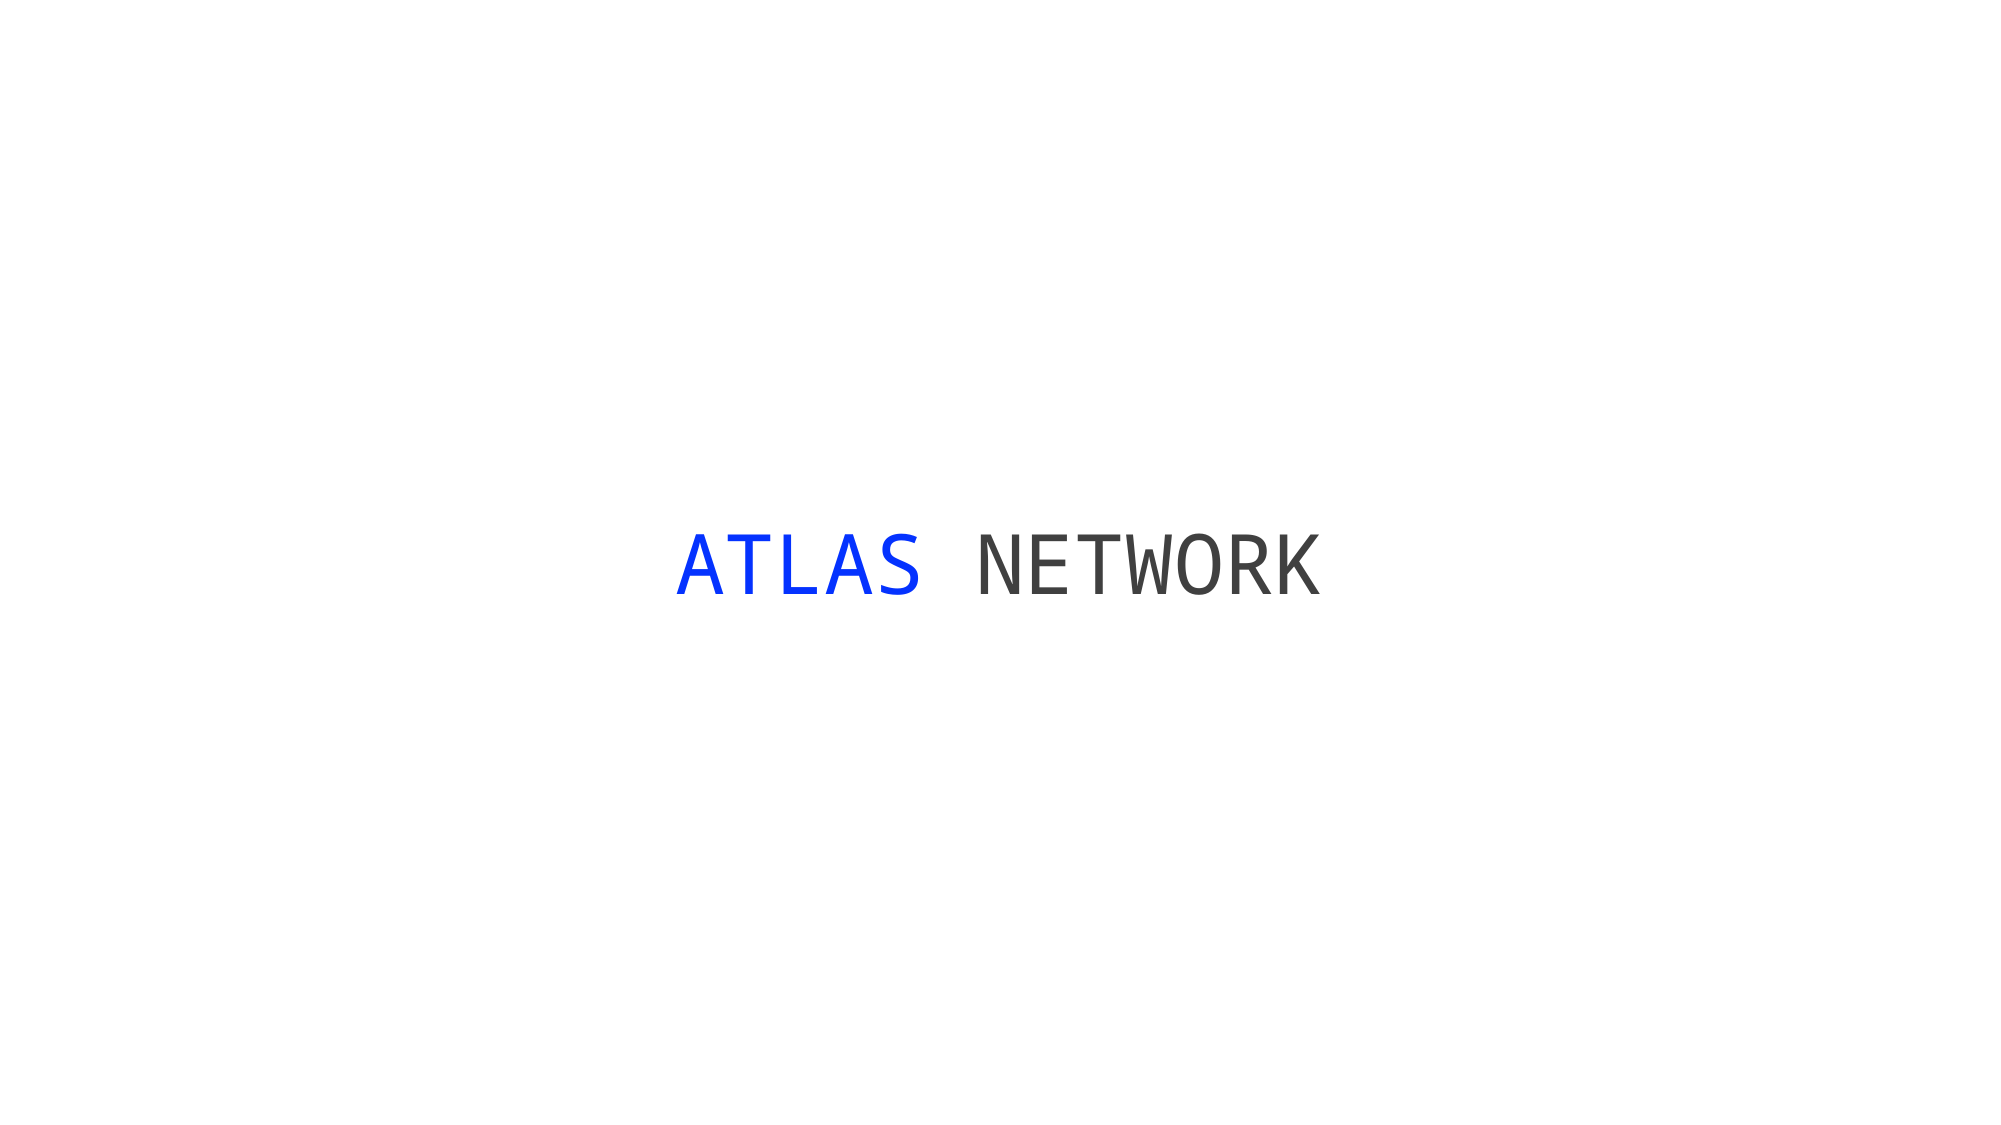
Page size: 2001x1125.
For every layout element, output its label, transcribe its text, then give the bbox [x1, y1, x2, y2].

text_box ATLAS NETWORK [245, 503, 1755, 619]
